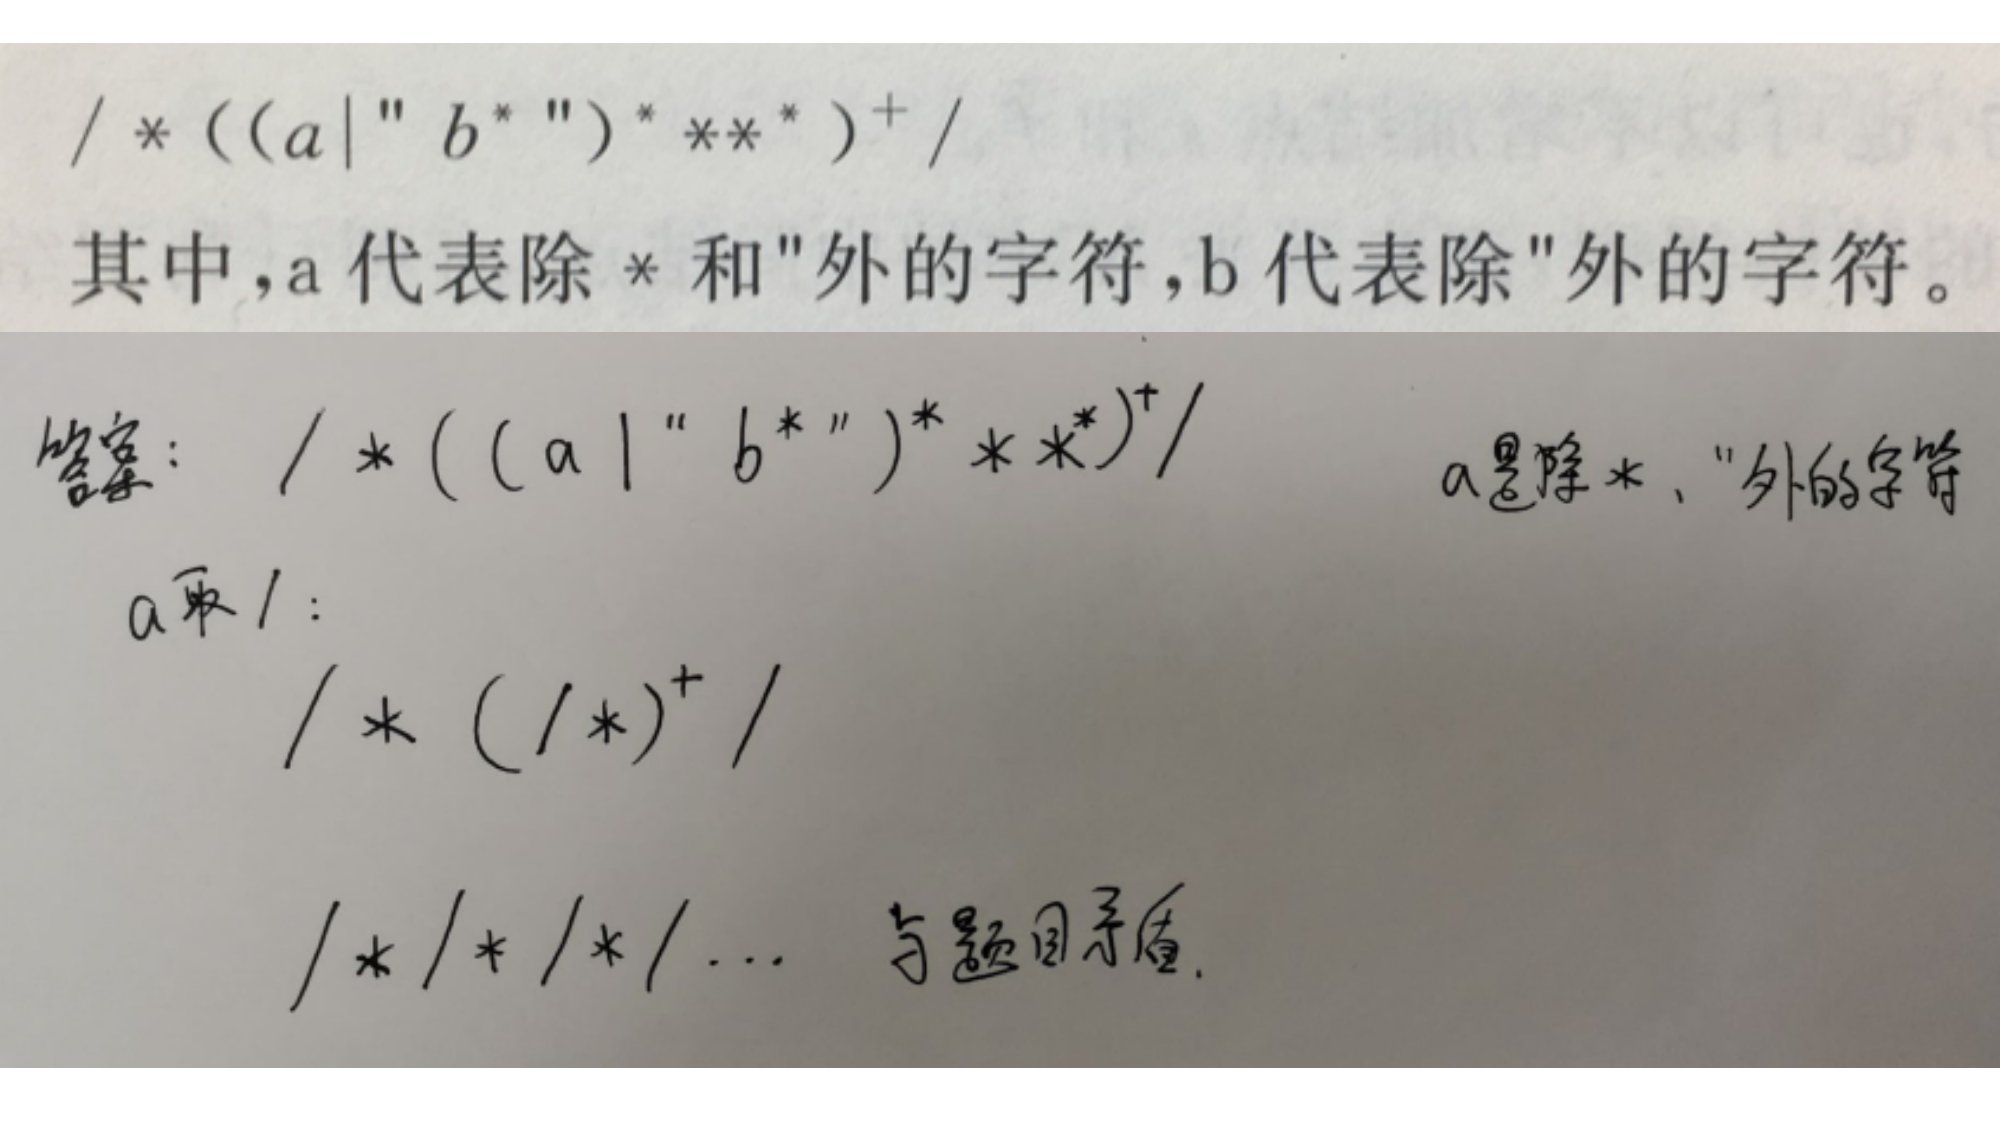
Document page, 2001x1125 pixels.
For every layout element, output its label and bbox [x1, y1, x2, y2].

list [0, 43, 2000, 332]
picture [0, 332, 2000, 1068]
